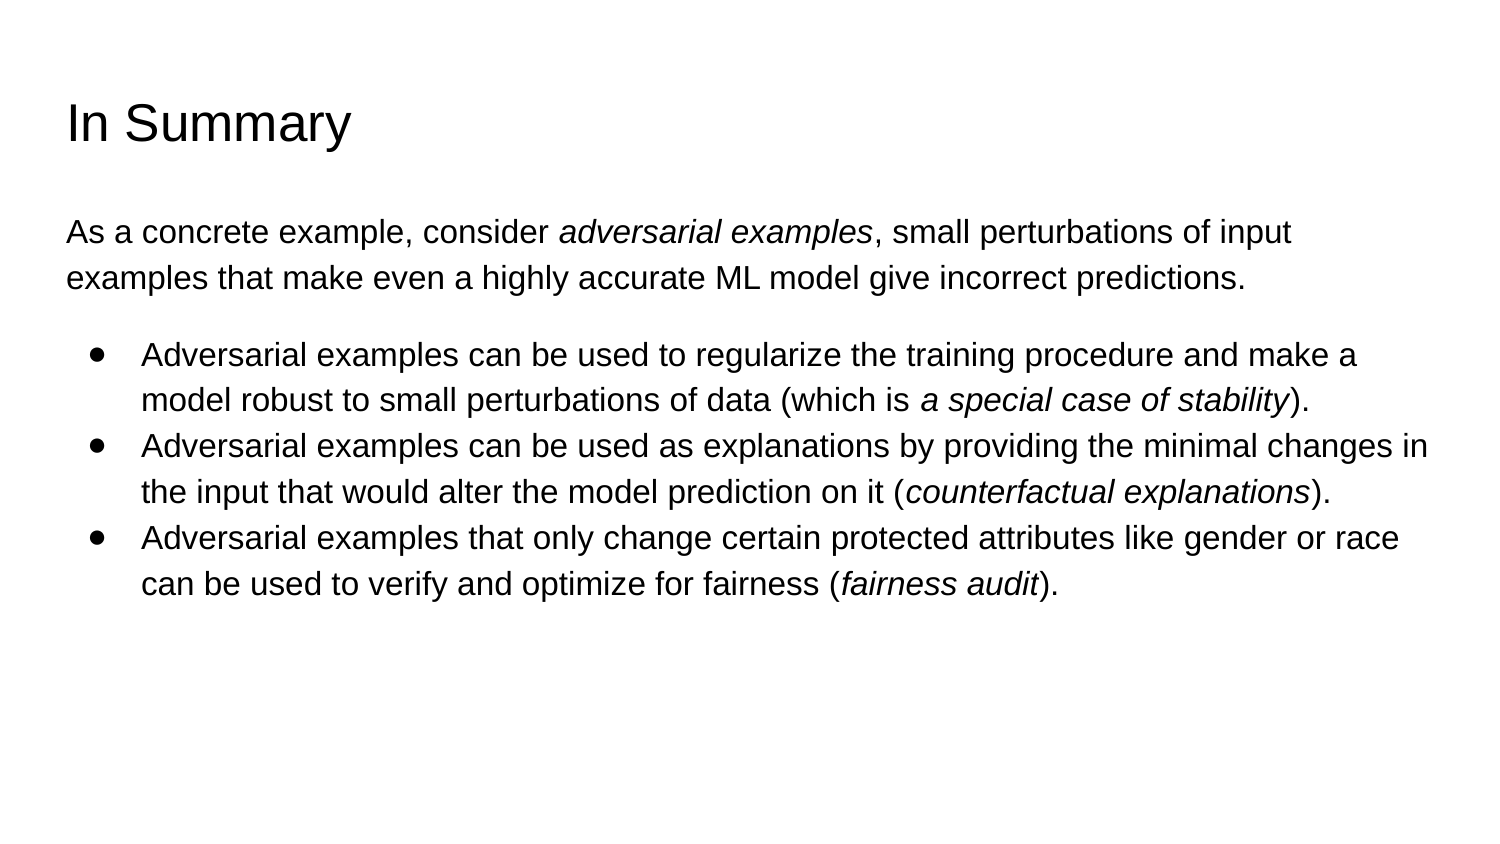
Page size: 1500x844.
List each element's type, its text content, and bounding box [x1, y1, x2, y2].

title In Summary [51, 72, 1449, 167]
list As a concrete example, consider adversarial examples, small perturbations of input examples that make even a highly accurate ML model give incorrect predictions. Adversarial examples can be used to regularize the training procedure and make a model robust to small perturbations of data (which is a special case of stability). Adversarial examples can be used as explanations by providing the minimal changes in the input that would alter the model prediction on it (counterfactual explanations). Adversarial examples that only change certain protected attributes like gender or race can be used to verify and optimize for fairness (fairness audit). [51, 189, 1449, 750]
